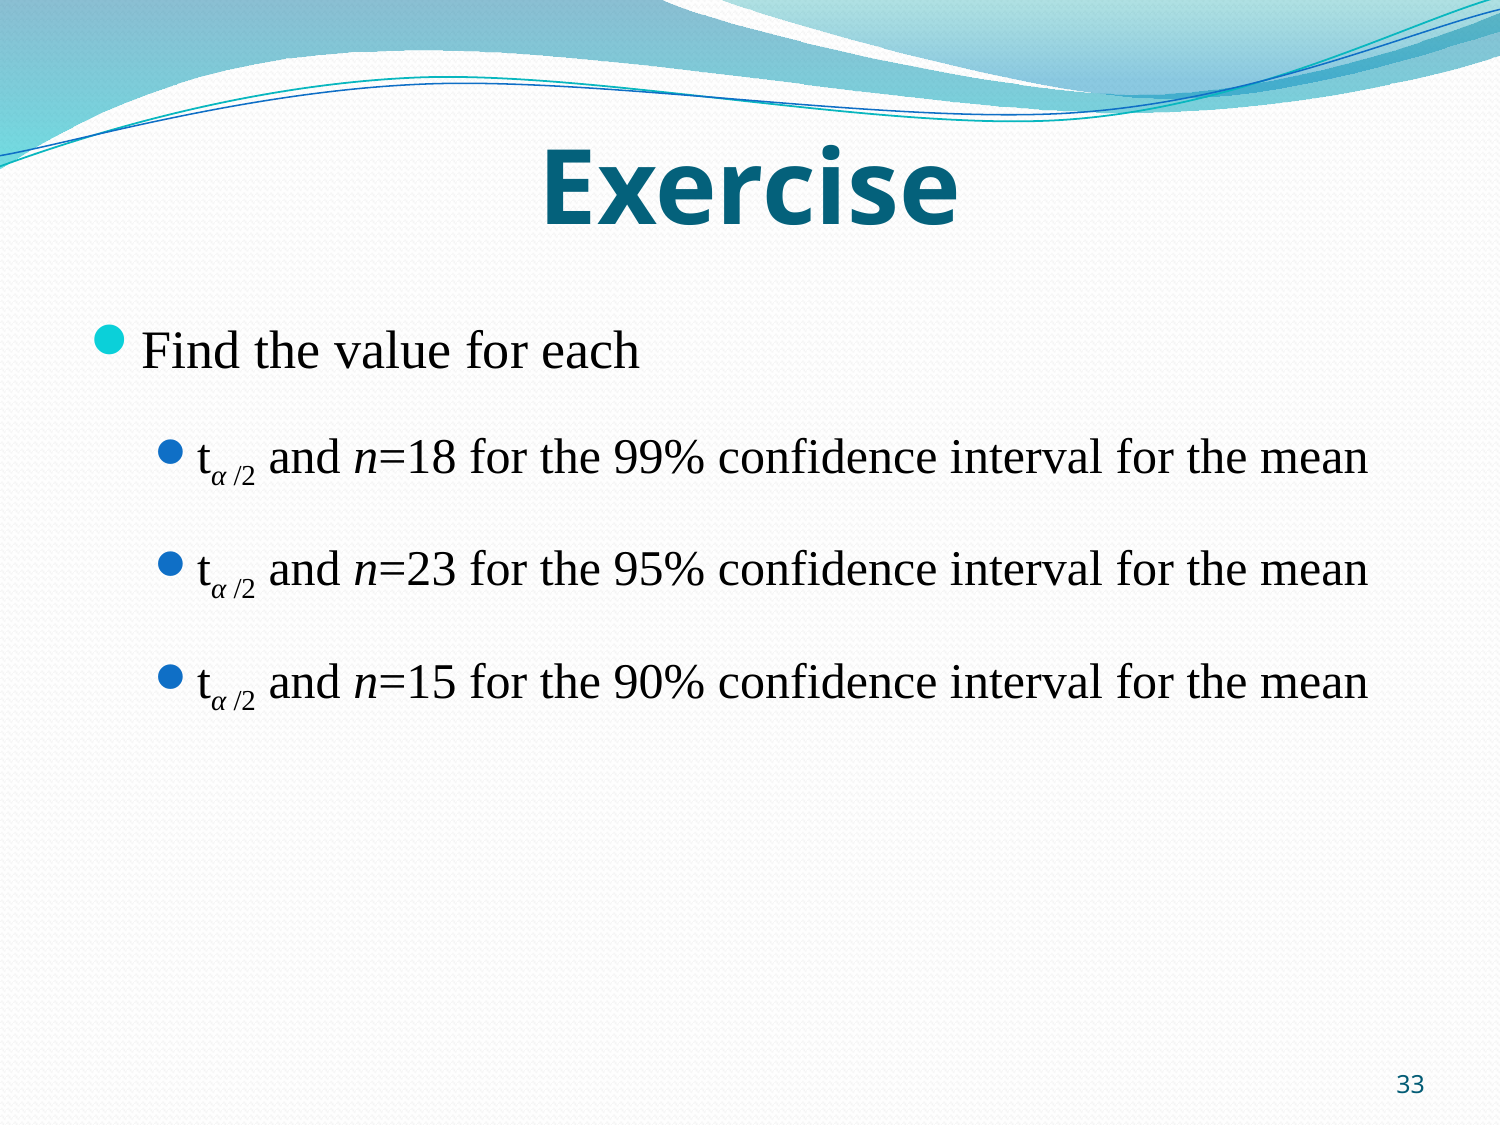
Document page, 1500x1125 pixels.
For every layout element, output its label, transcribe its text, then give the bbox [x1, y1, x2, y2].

slide_number 33 [1299, 1042, 1425, 1103]
list Find the value for each tα /2 and n=18 for the 99% confidence interval for the mean tα /2 and n=23 for the 95% confidence interval for the mean tα /2 and n=15 for the 90% confidence interval for the mean [74, 273, 1426, 1038]
title Exercise [74, 115, 1426, 246]
